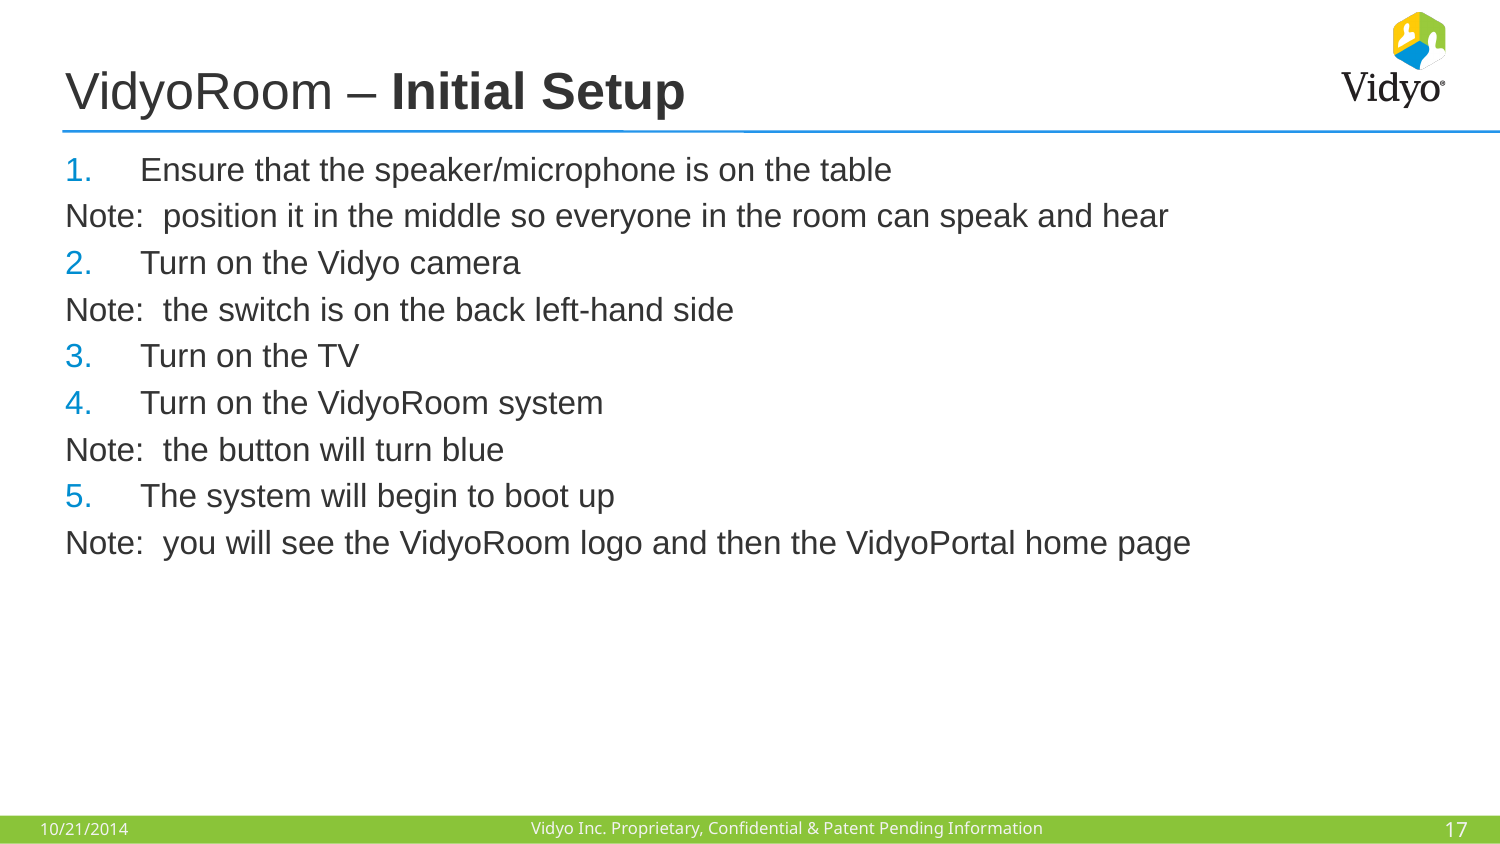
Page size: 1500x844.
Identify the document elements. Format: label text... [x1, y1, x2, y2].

list Ensure that the speaker/microphone is on the table Note: position it in the middle so everyone in the room can speak and hear Turn on the Vidyo camera Note: the switch is on the back left-hand side Turn on the TV Turn on the VidyoRoom system Note: the button will turn blue The system will begin to boot up Note: you will see the VidyoRoom logo and then the VidyoPortal home page [50, 140, 1413, 769]
picture [1338, 9, 1500, 123]
title VidyoRoom – Initial Setup [50, 9, 1338, 128]
